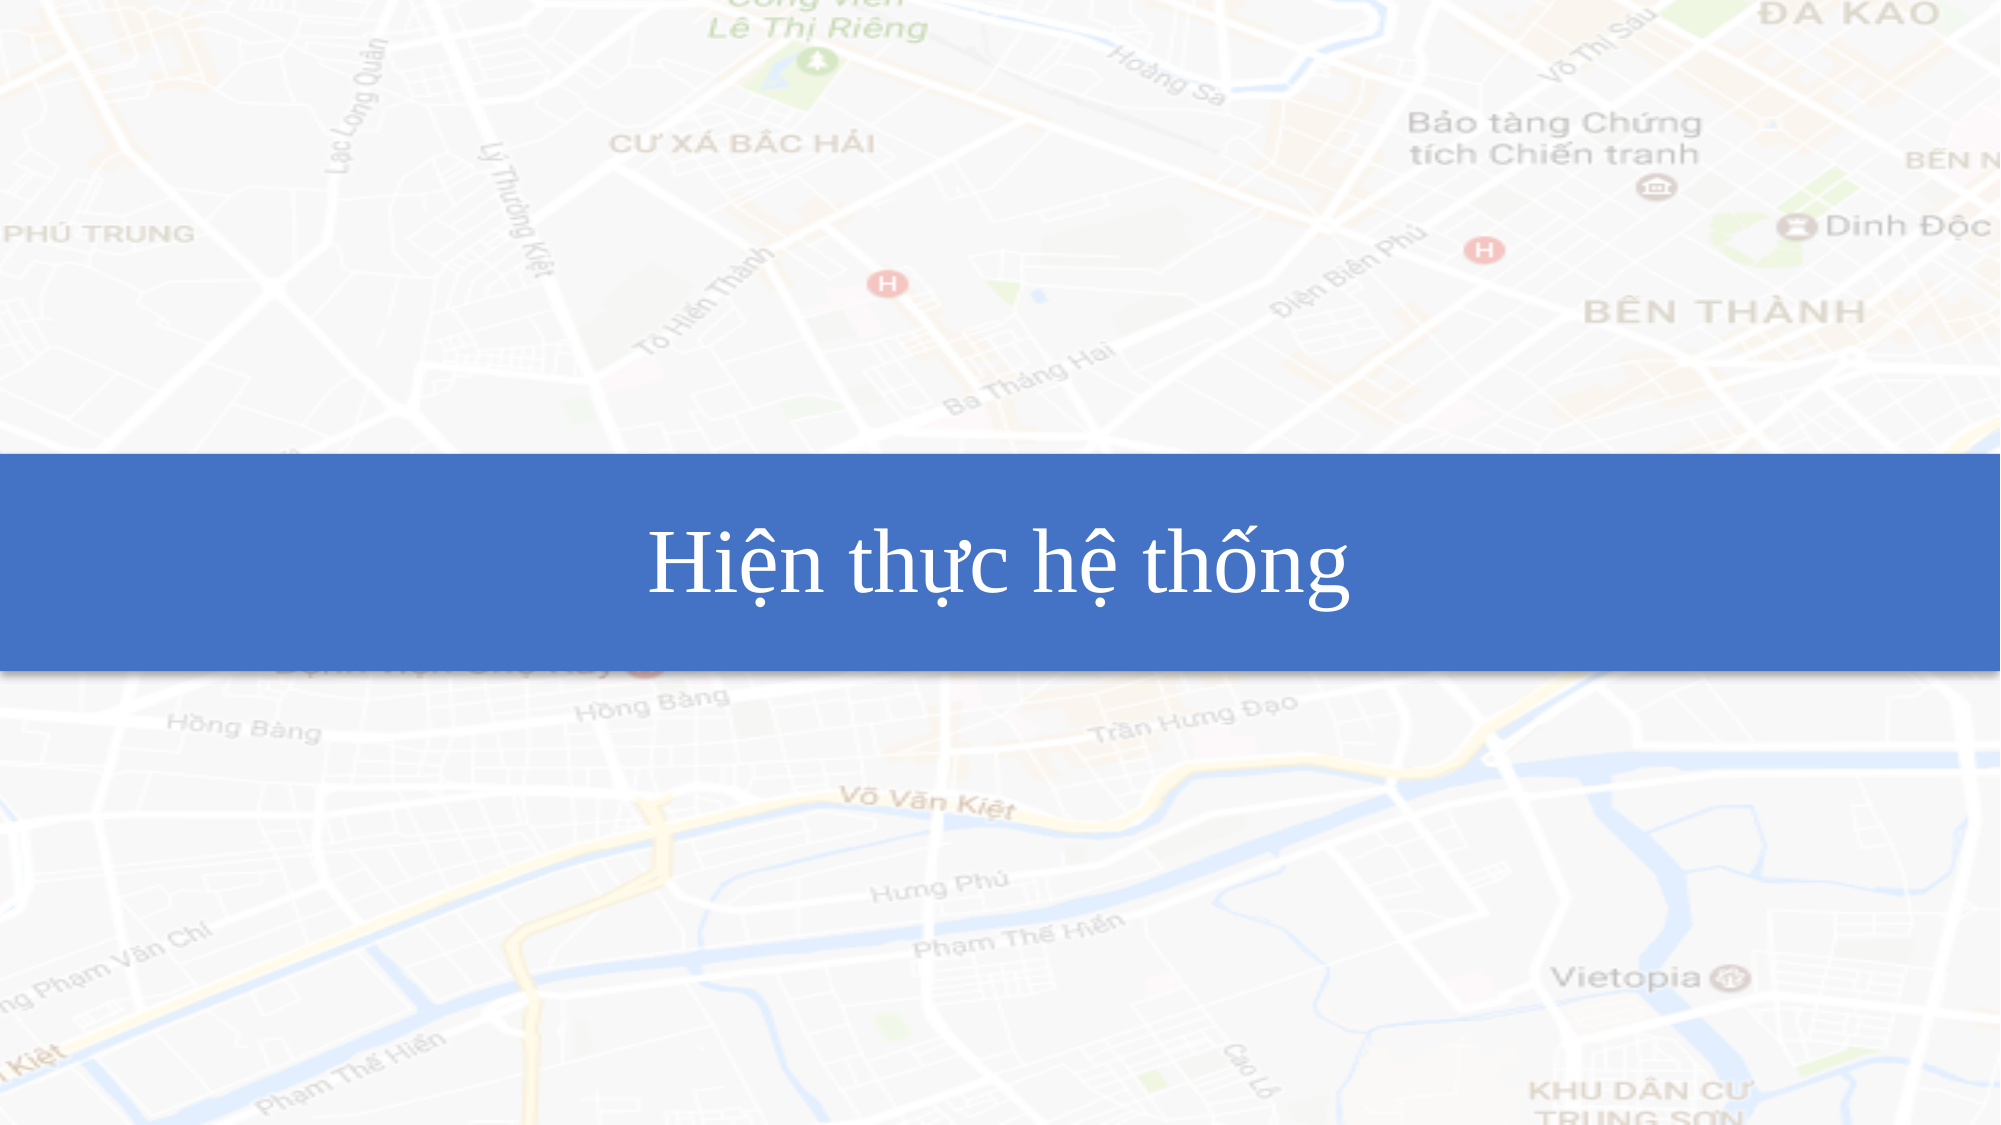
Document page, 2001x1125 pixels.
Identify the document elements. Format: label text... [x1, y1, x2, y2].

title Hiện thực hệ thống [0, 453, 2000, 672]
